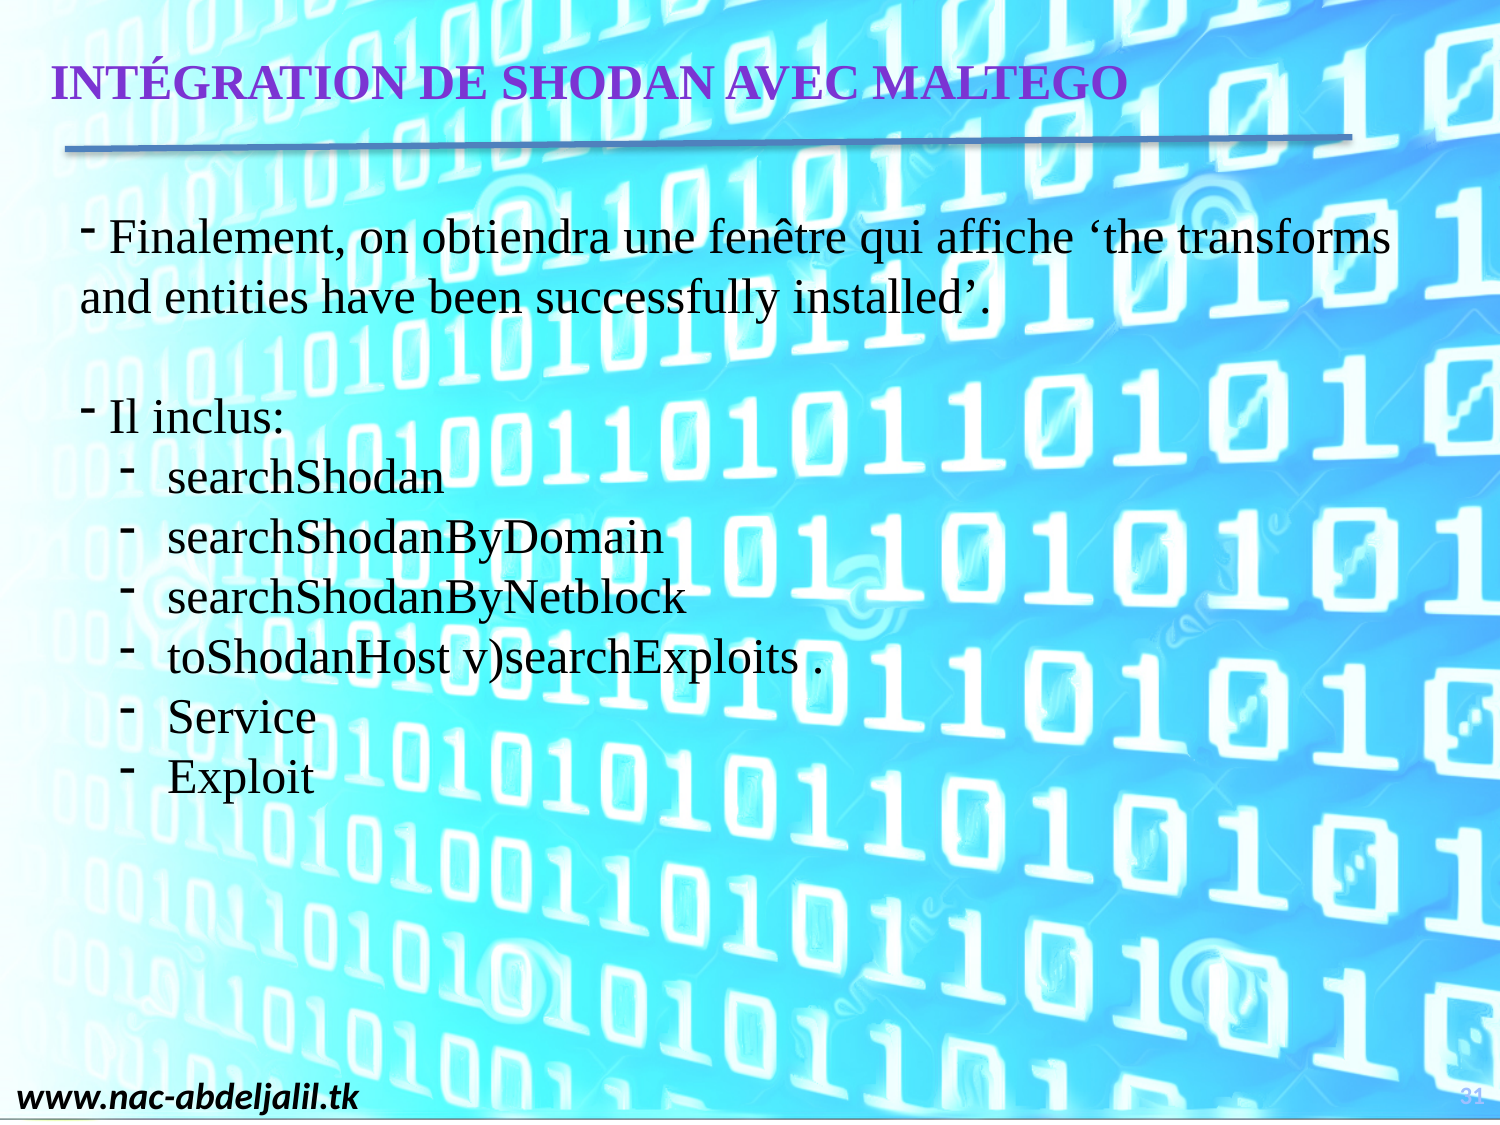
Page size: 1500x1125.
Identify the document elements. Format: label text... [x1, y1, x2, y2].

slide_number 31 [1149, 1065, 1500, 1125]
text_box Intégration de Shodan avec Maltego [35, 42, 1145, 118]
picture [0, 0, 1500, 1125]
text_box Finalement, on obtiendra une fenêtre qui affiche ‘the transforms and entities have been successfully installed’. Il inclus: searchShodan searchShodanByDomain searchShodanByNetblock toShodanHost v)searchExploits . Service Exploit [64, 196, 1459, 871]
